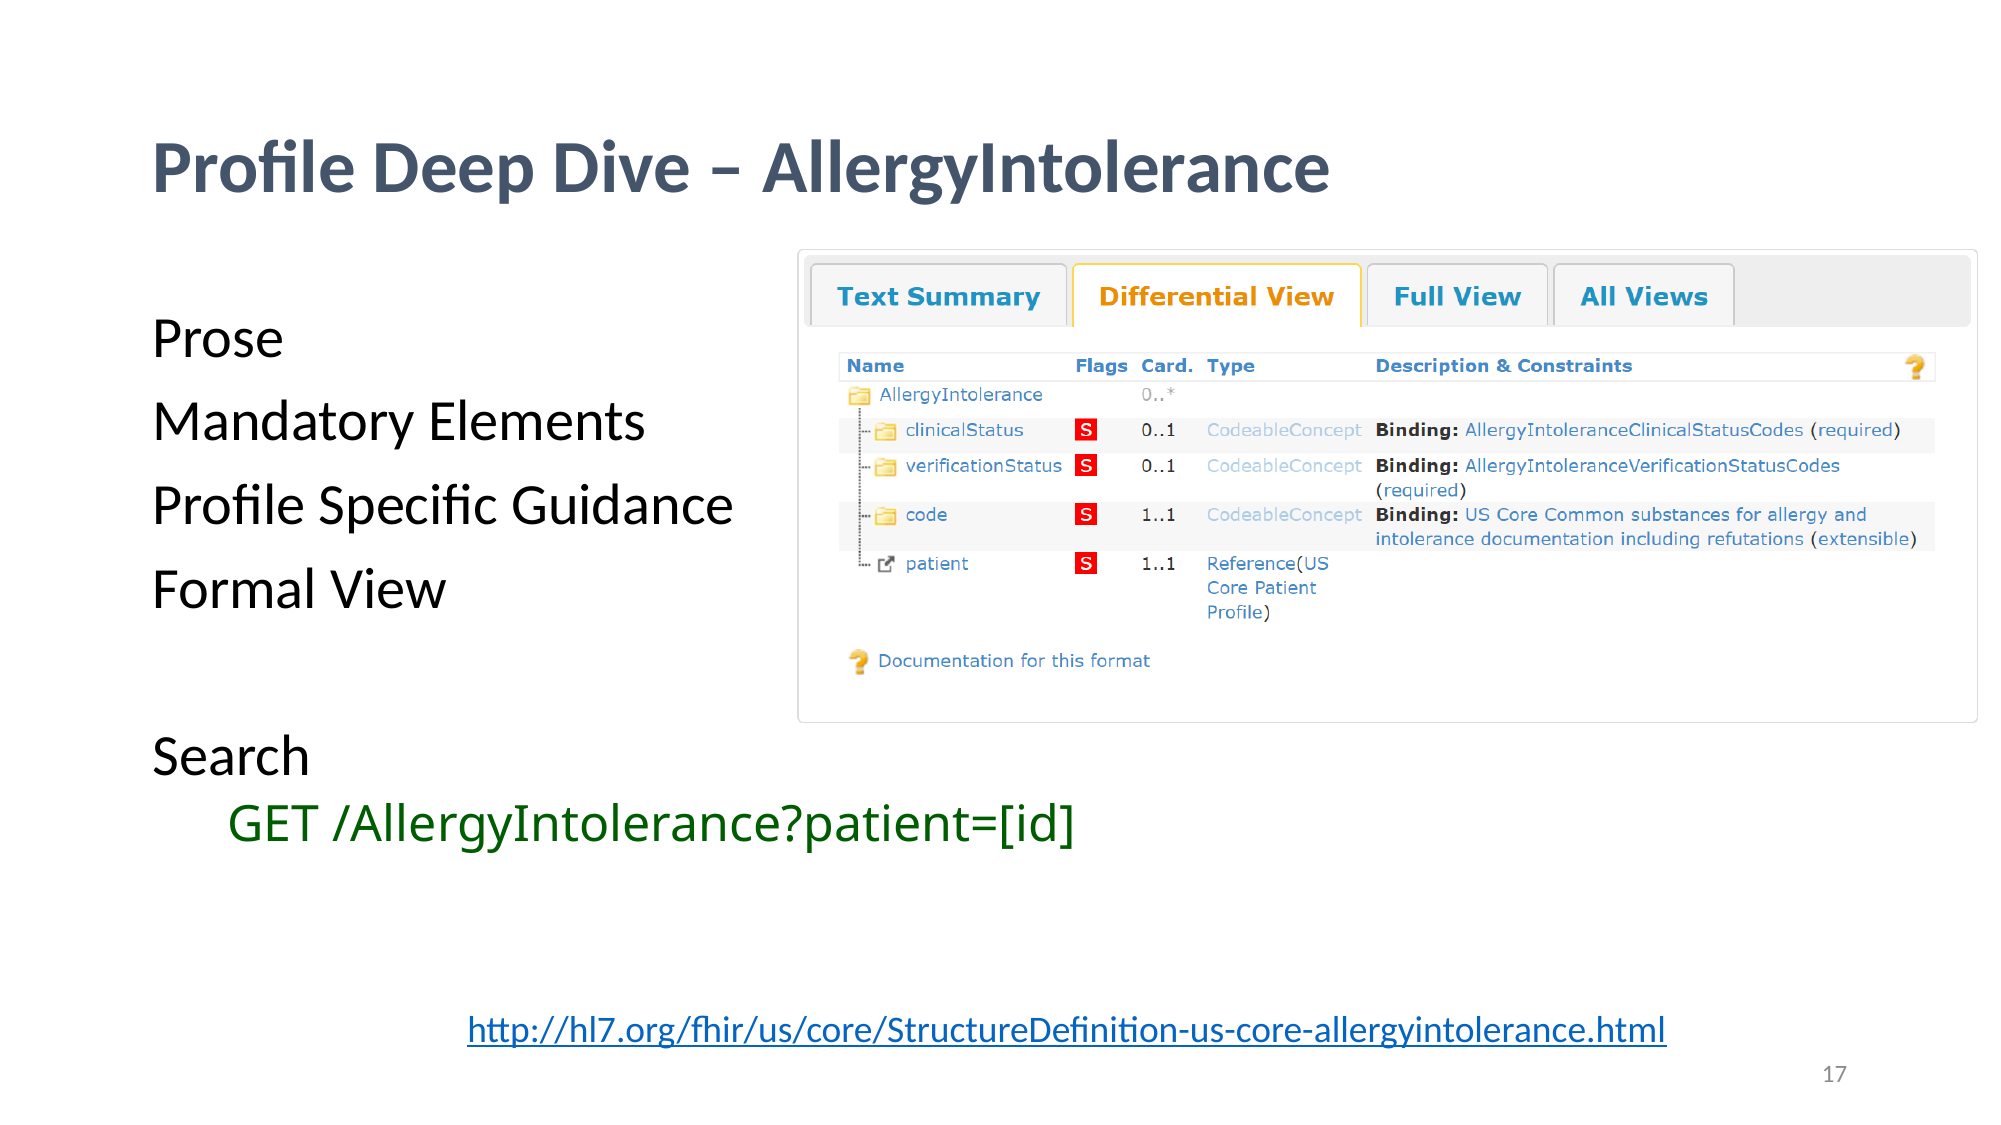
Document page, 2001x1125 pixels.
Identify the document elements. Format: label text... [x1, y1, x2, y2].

text_box http://hl7.org/fhir/us/core/StructureDefinition-us-core-allergyintolerance.html [452, 997, 1690, 1058]
list Prose Mandatory Elements Profile Specific Guidance Formal View Search GET /AllergyIntolerance?patient=[id] [137, 299, 1863, 1014]
title Profile Deep Dive – AllergyIntolerance [137, 59, 1863, 278]
slide_number 16 [1412, 1042, 1863, 1103]
picture [786, 245, 1986, 731]
